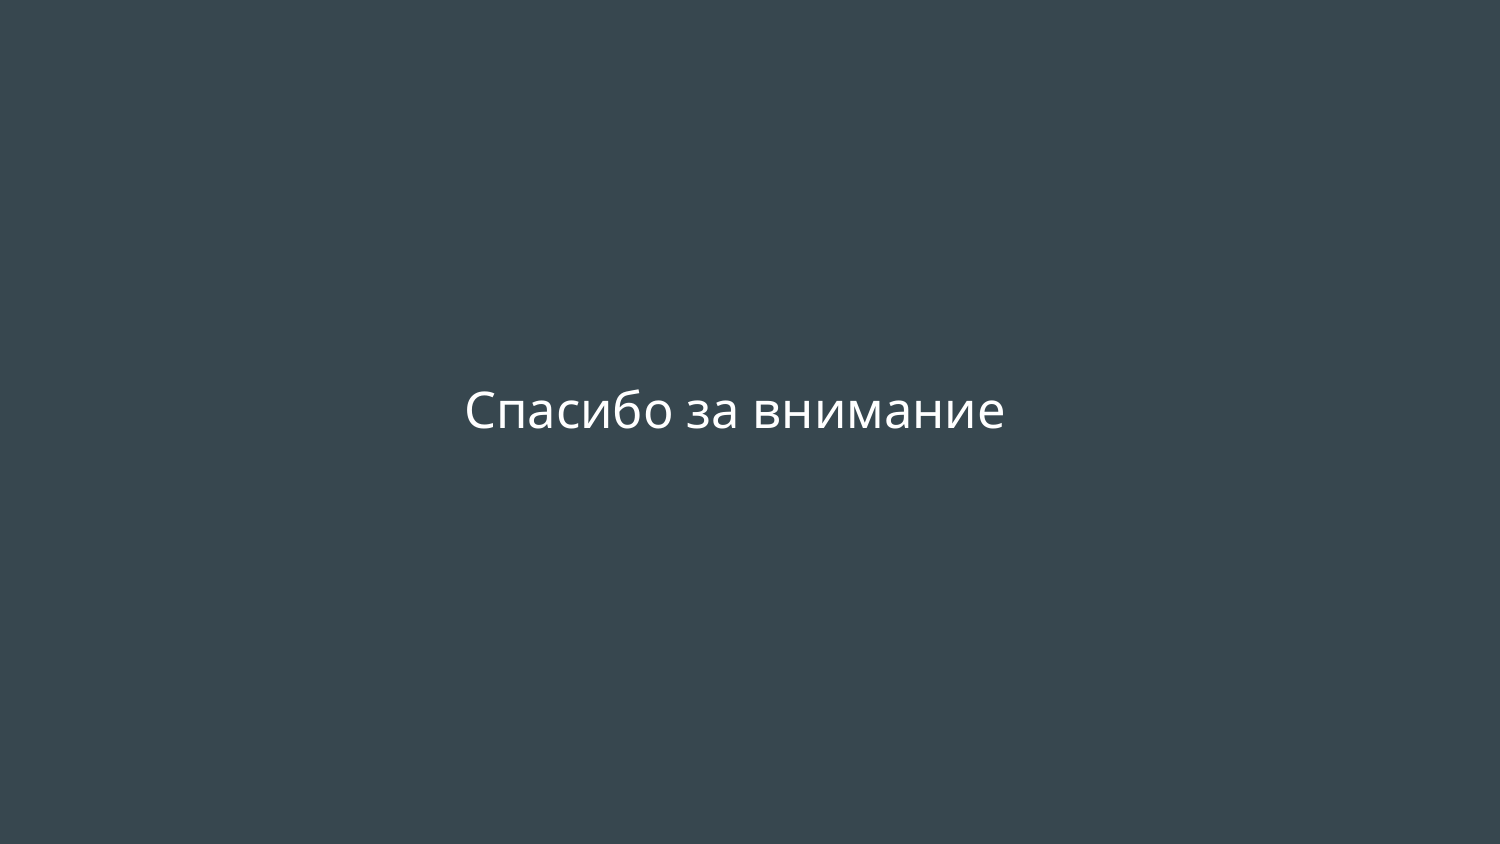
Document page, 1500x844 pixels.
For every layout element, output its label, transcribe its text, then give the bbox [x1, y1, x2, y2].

title Спасибо за внимание [448, 363, 1023, 458]
